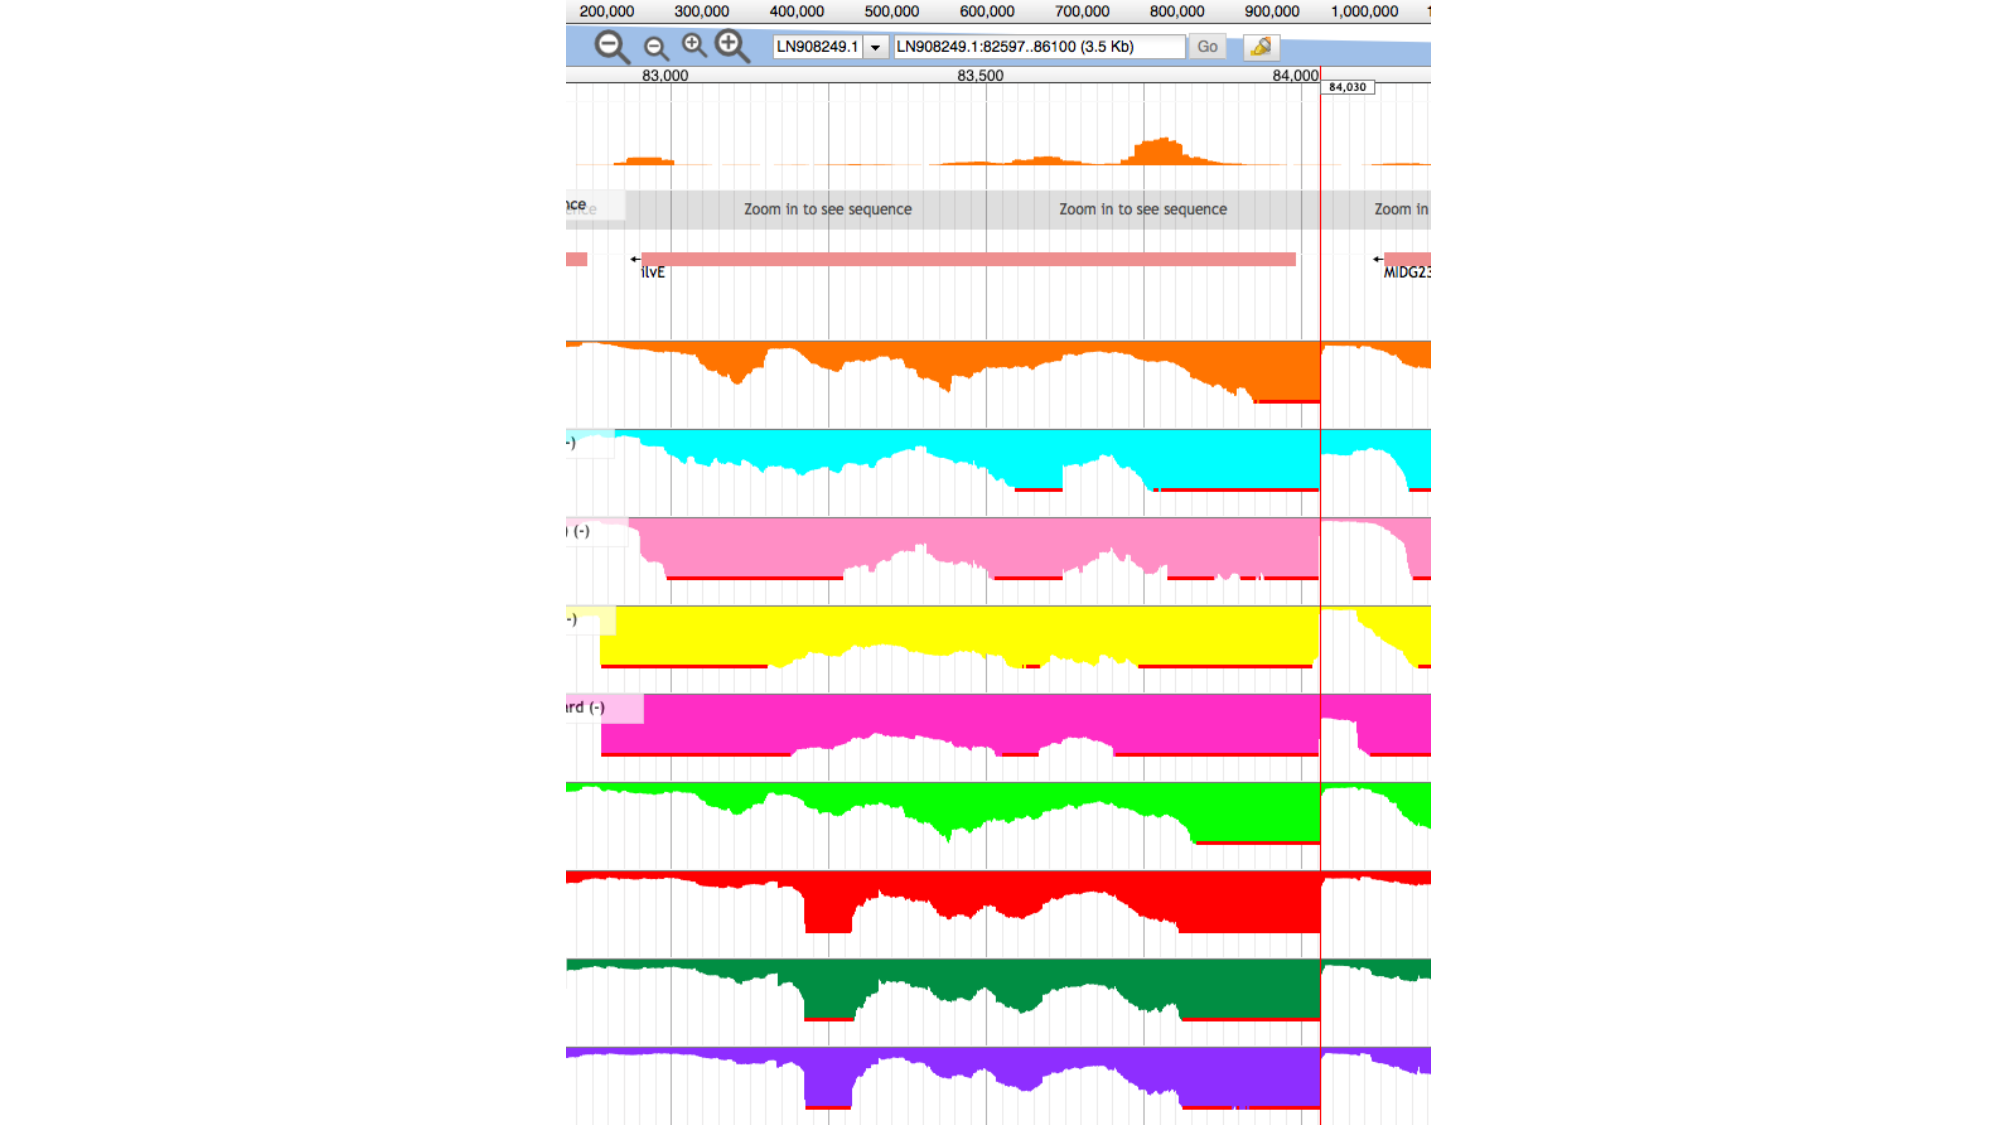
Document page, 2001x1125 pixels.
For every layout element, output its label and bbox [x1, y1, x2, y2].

picture [566, 0, 1431, 1125]
